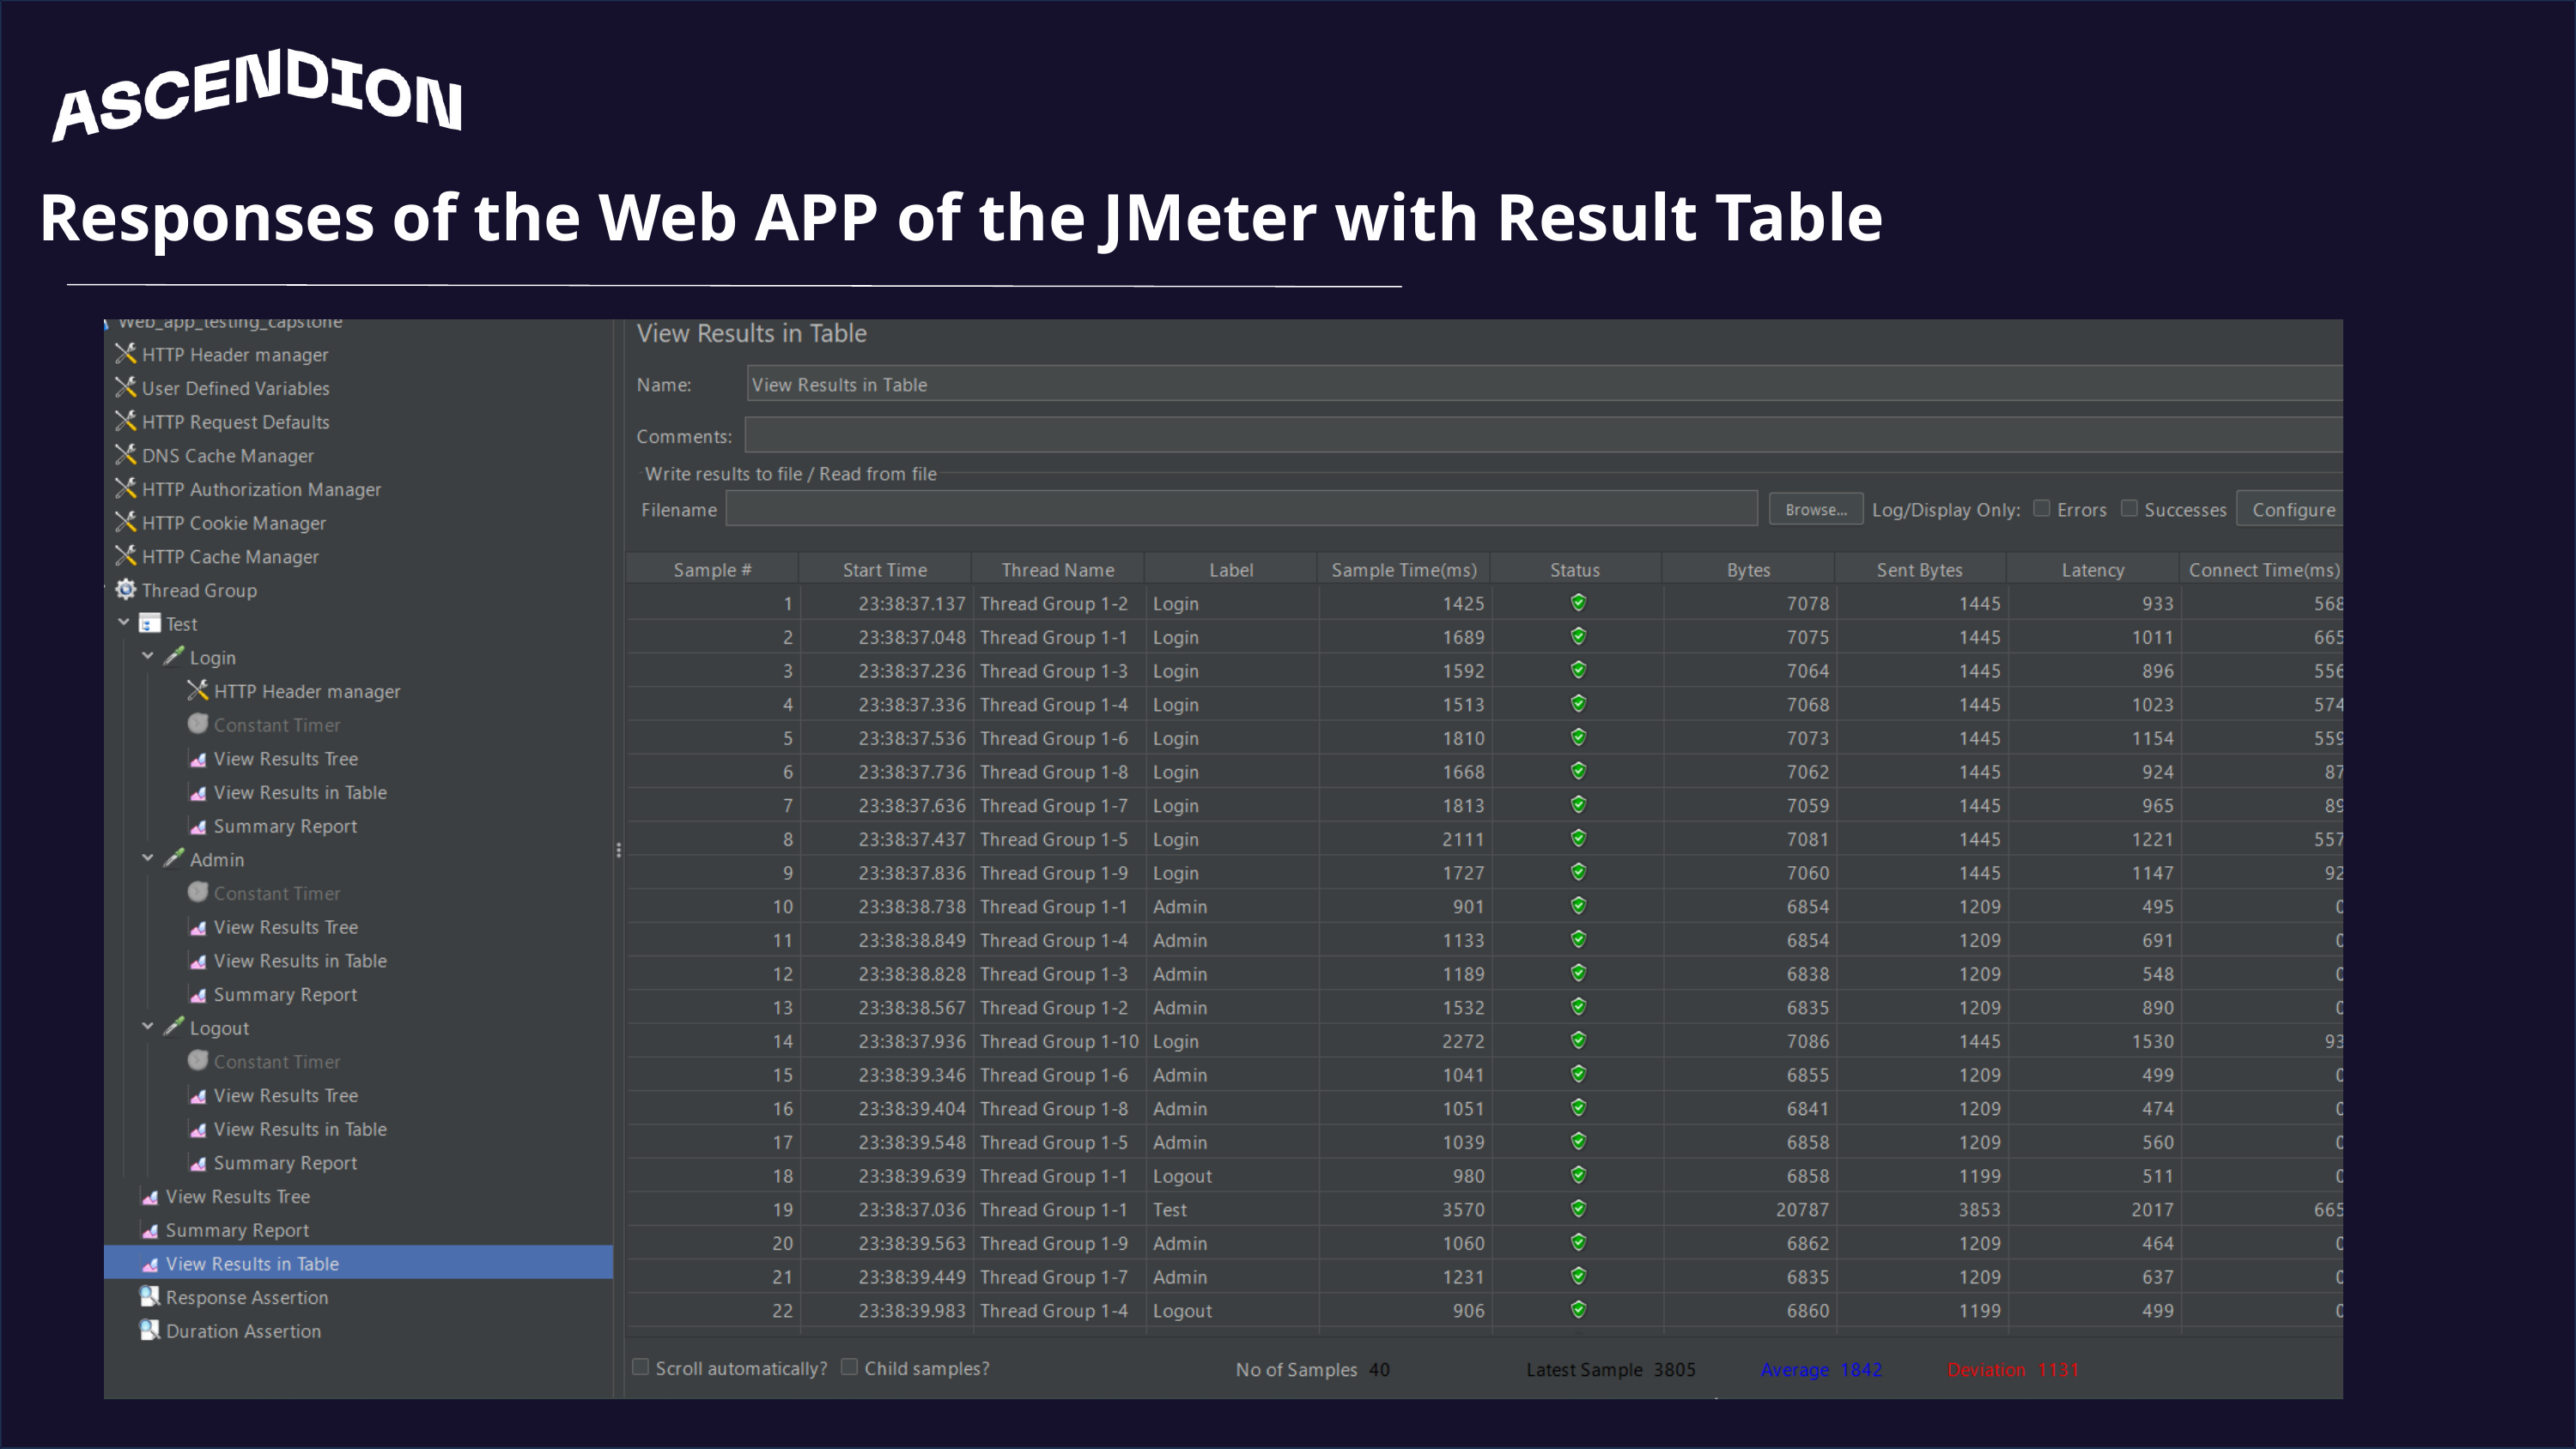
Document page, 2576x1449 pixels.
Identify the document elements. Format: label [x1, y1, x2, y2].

text_box [38, 184, 2556, 282]
text_box [0, 0, 2576, 1449]
